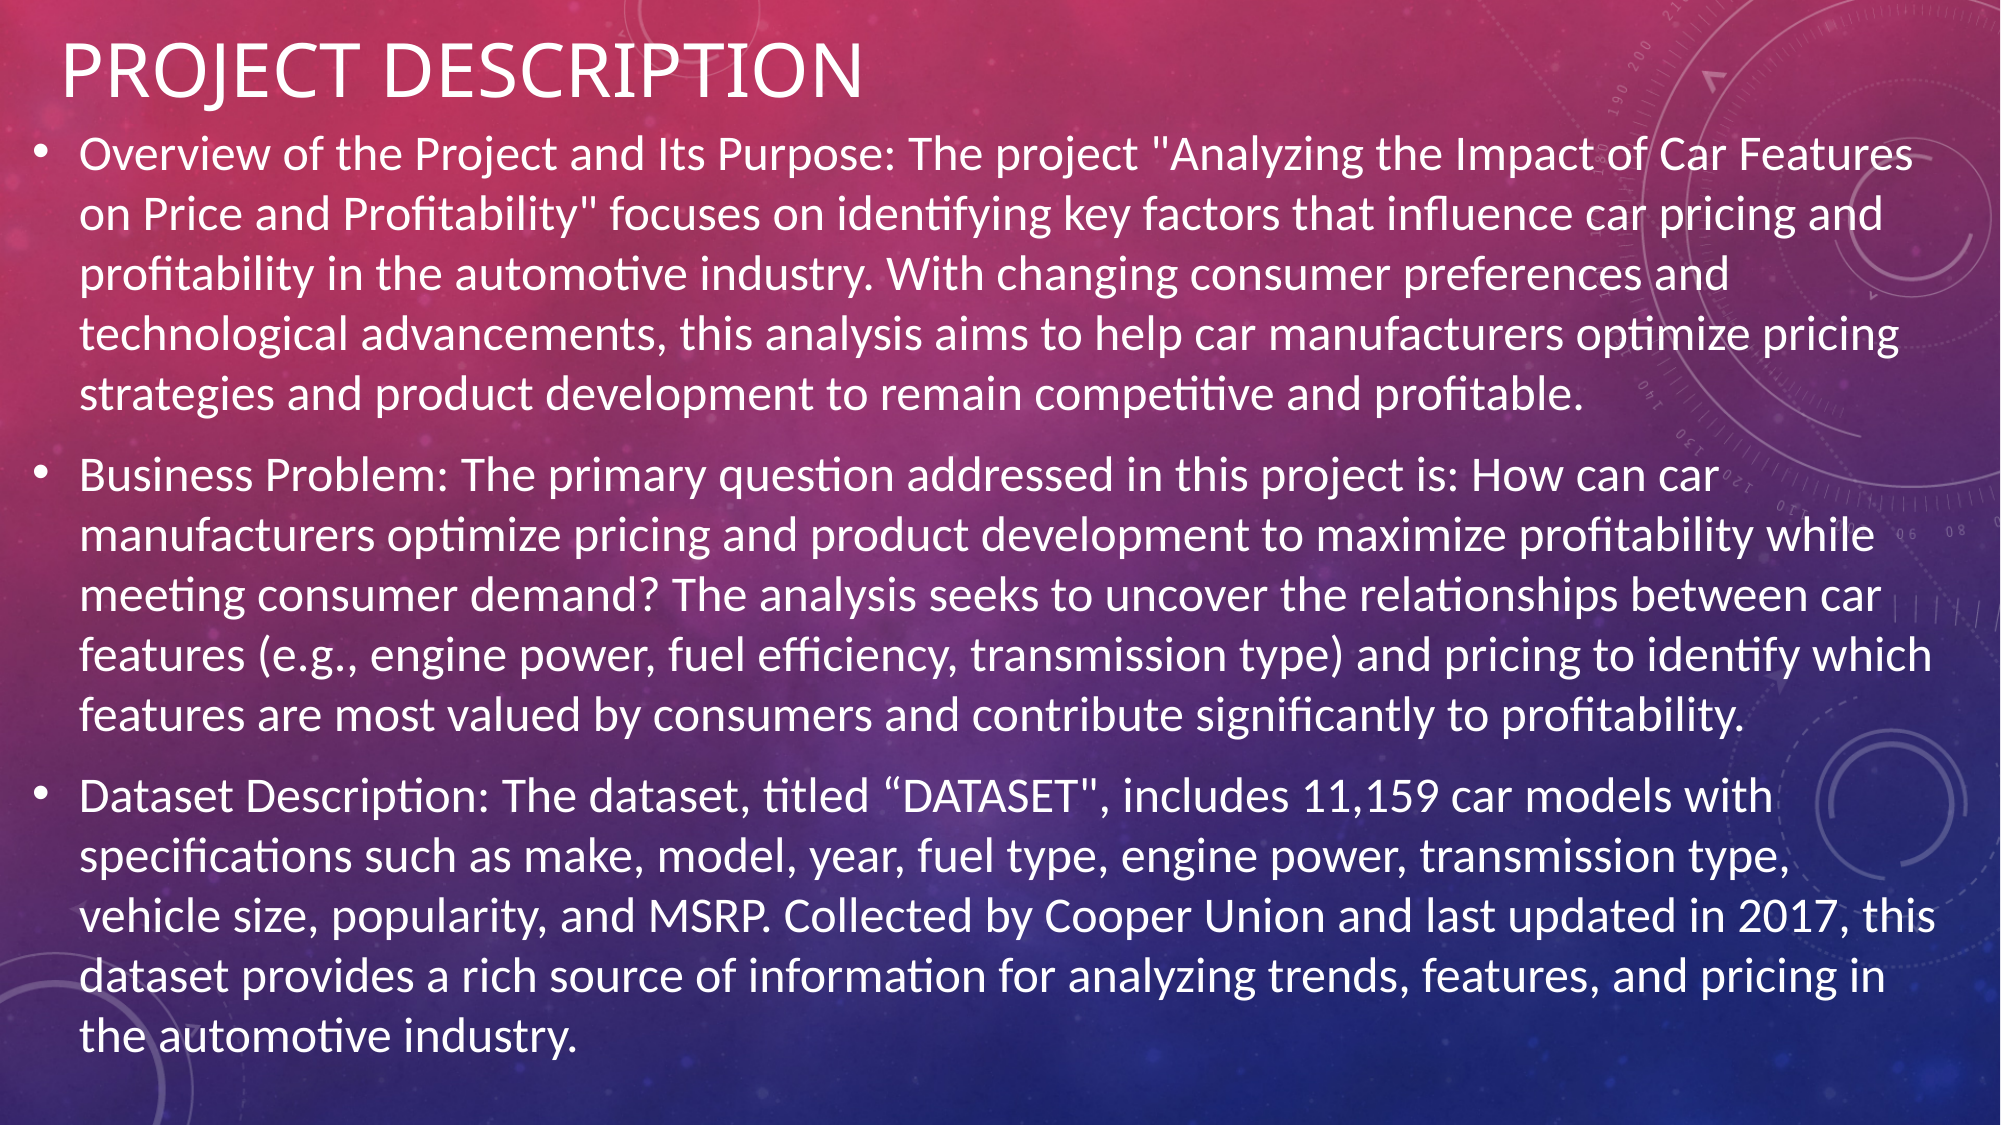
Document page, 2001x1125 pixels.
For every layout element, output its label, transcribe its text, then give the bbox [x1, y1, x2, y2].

picture [0, 0, 2001, 1125]
title project DESCRIPTION [44, 0, 1707, 151]
list Overview of the Project and Its Purpose: The project "Analyzing the Impact of Car Features on Price and Profitability" focuses on identifying key factors that influence car pricing and profitability in the automotive industry. With changing consumer preferences and technological advancements, this analysis aims to help car manufacturers optimize pricing strategies and product development to remain competitive and profitable. Business Problem: The primary question addressed in this project is: How can car manufacturers optimize pricing and product development to maximize profitability while meeting consumer demand? The analysis seeks to uncover the relationships between car features (e.g., engine power, fuel efficiency, transmission type) and pricing to identify which features are most valued by consumers and contribute significantly to profitability. Dataset Description: The dataset, titled “DATASET", includes 11,159 car models with specifications such as make, model, year, fuel type, engine power, transmission type, vehicle size, popularity, and MSRP. Collected by Cooper Union and last updated in 2017, this dataset provides a rich source of information for analyzing trends, features, and pricing in the automotive industry. [17, 151, 1961, 950]
